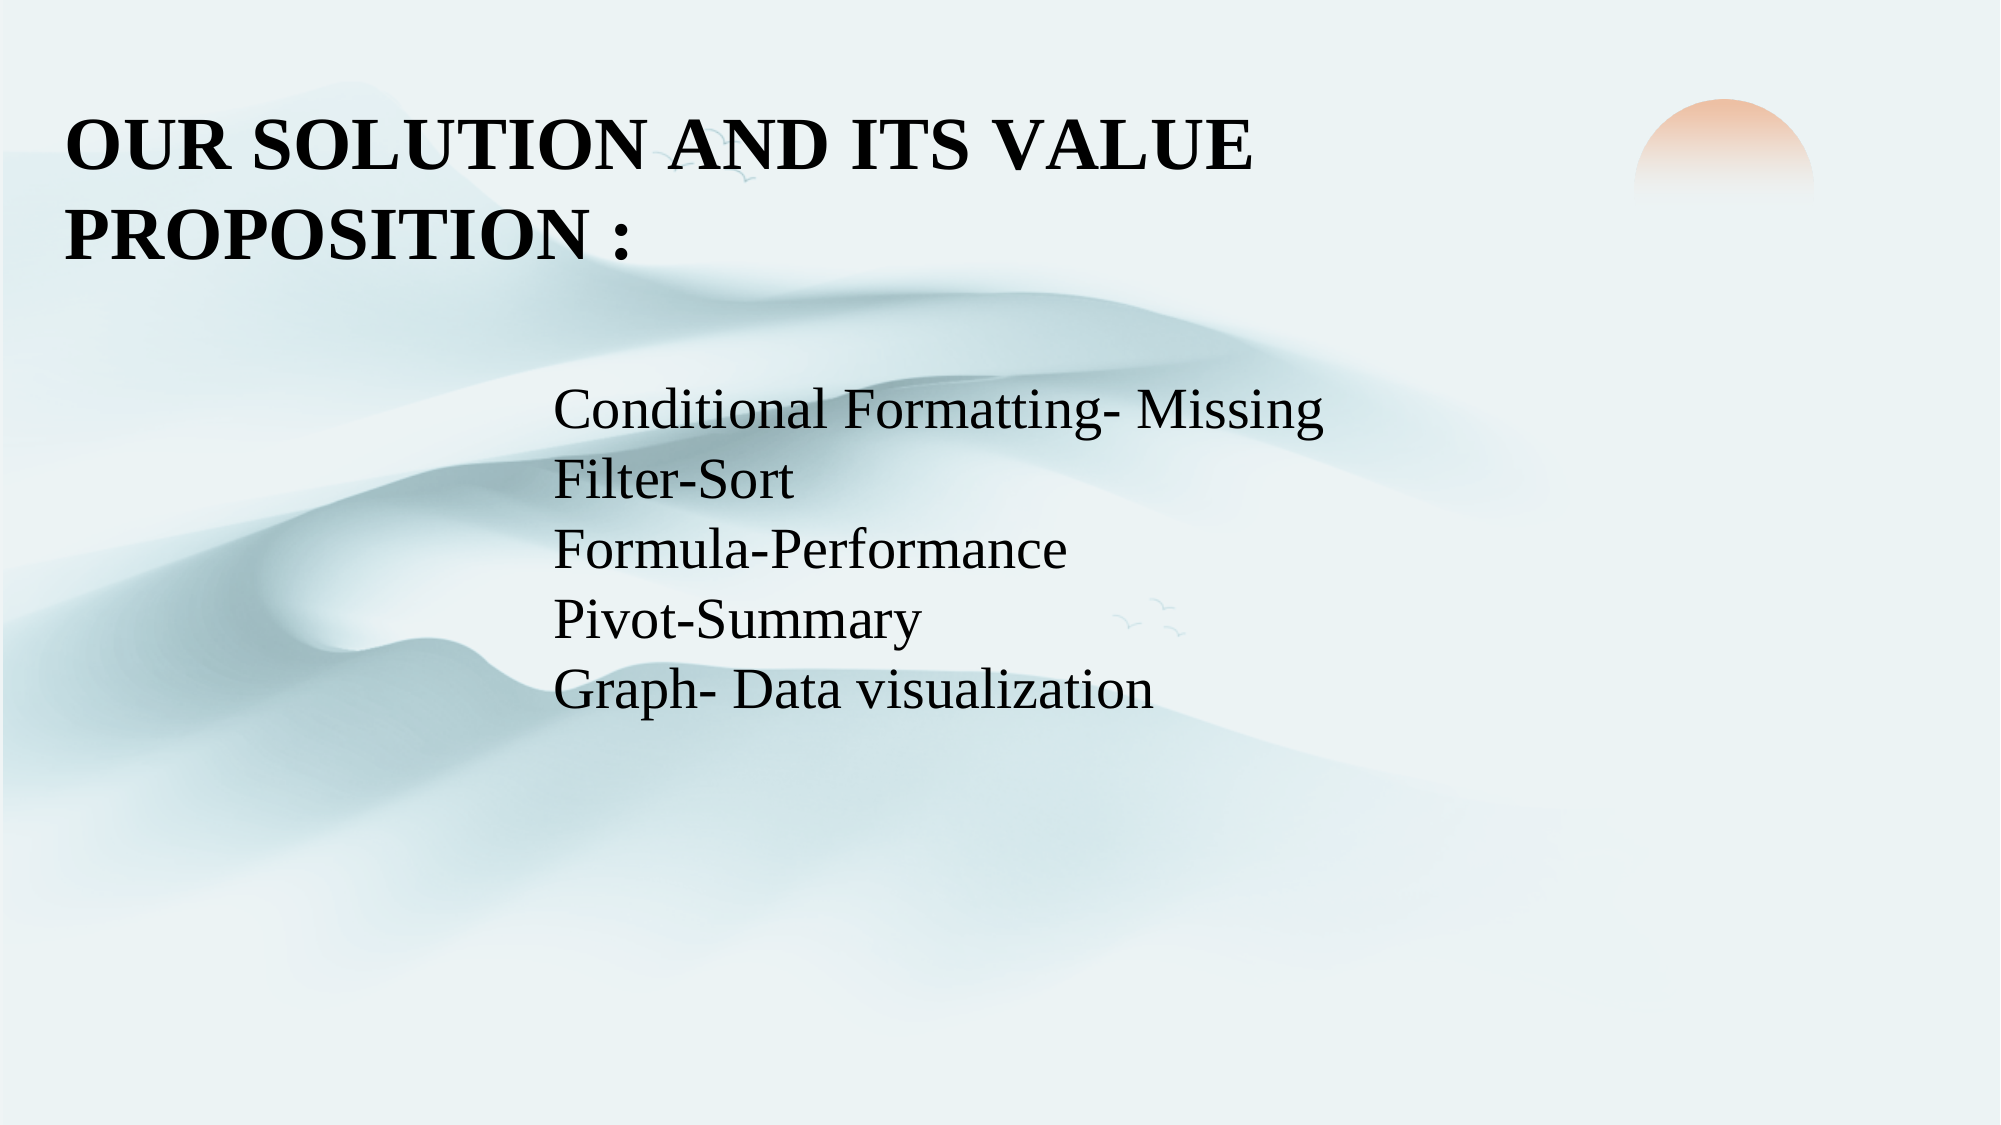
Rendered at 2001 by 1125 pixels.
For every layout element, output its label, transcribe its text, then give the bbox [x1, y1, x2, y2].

text_box OUR SOLUTION AND ITS VALUE PROPOSITION : [49, 87, 1665, 283]
picture [1665, 99, 1814, 208]
text_box Conditional Formatting- Missing Filter-Sort Formula-Performance Pivot-Summary Graph- Data visualization [538, 362, 1462, 877]
